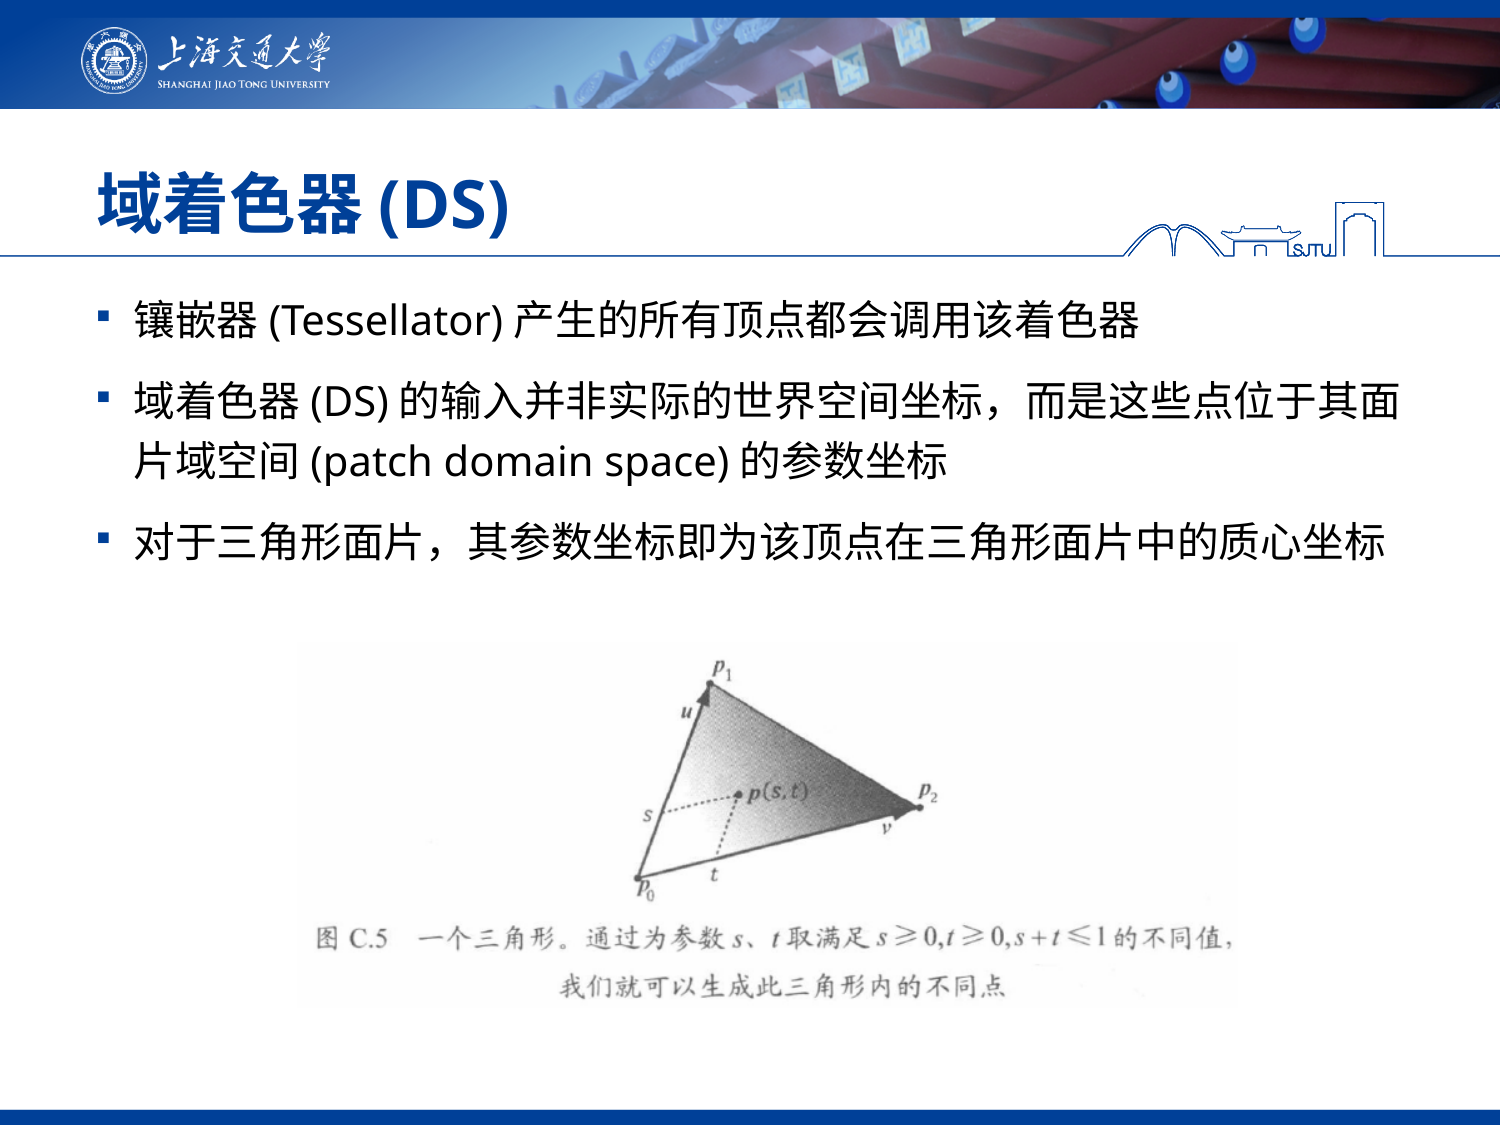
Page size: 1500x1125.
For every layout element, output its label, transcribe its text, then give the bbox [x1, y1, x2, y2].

list 镶嵌器(Tessellator)产生的所有顶点都会调用该着色器 域着色器(DS)的输入并非实际的世界空间坐标，而是这些点位于其面片域空间(patch domain space)的参数坐标 对于三角形面片，其参数坐标即为该顶点在三角形面片中的质心坐标 [81, 276, 1455, 1084]
picture [0, 18, 1500, 109]
title 域着色器(DS) [81, 159, 1455, 254]
picture [297, 642, 1238, 1008]
